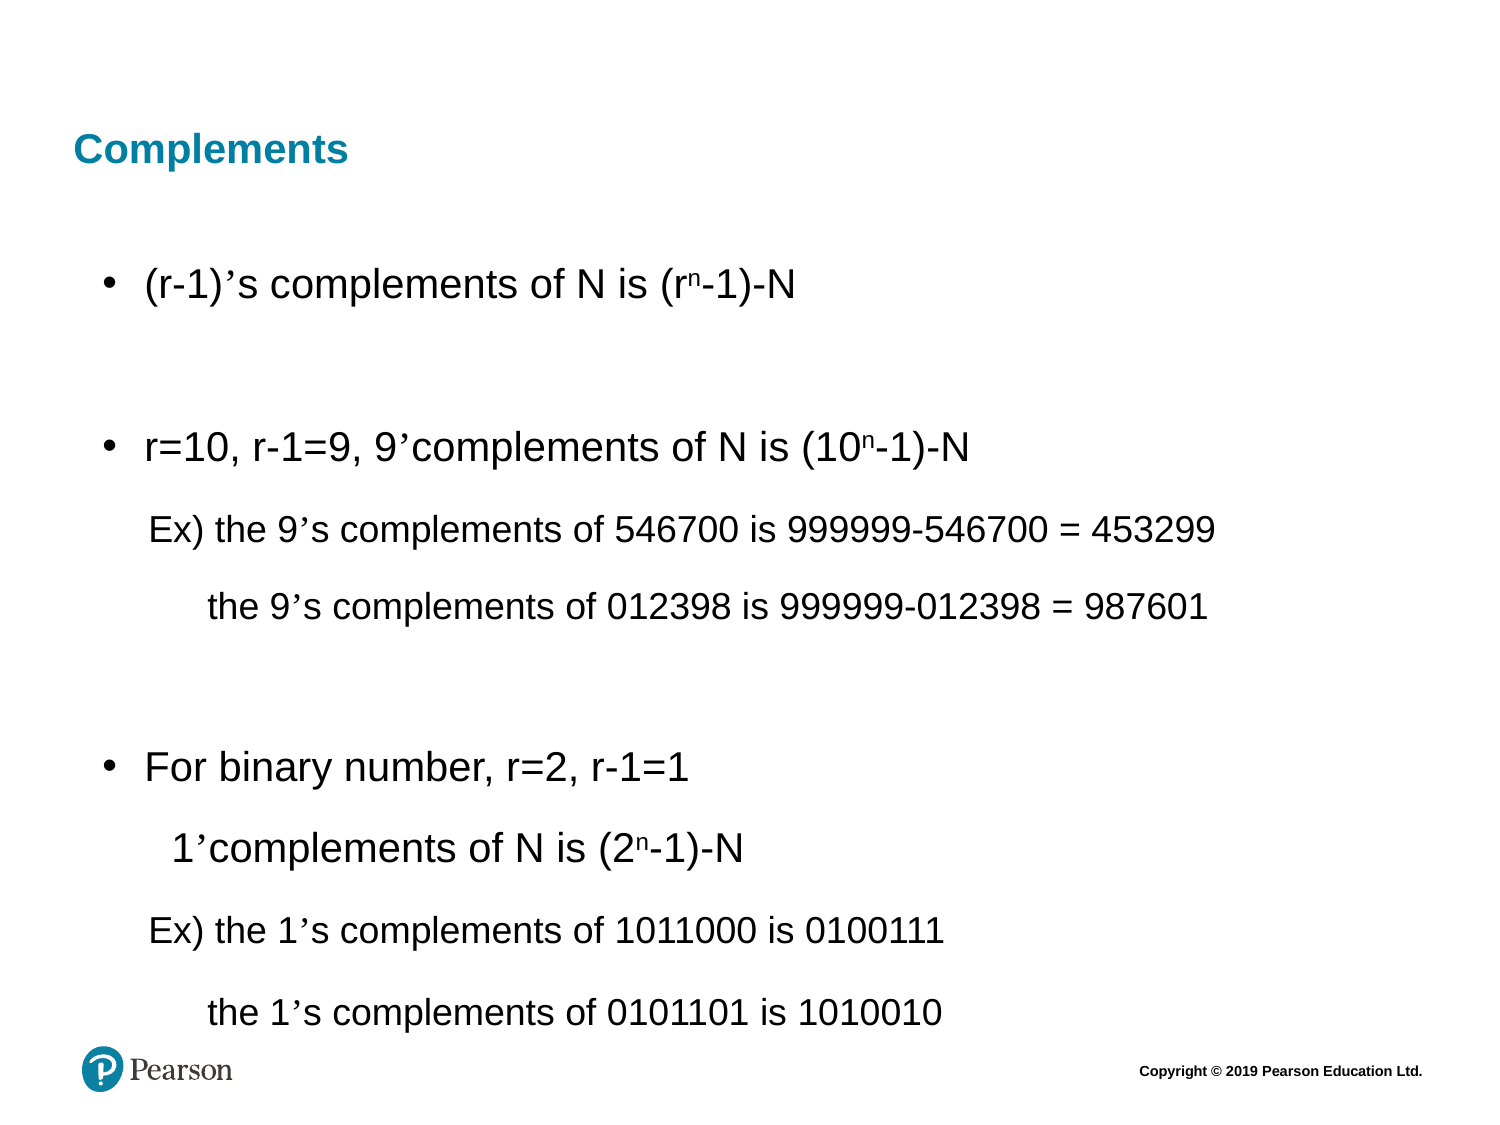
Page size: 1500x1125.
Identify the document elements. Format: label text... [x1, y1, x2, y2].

text_box (r-1)’s complements of N is (rn-1)-N r=10, r-1=9, 9’complements of N is (10n-1)-N Ex) the 9’s complements of 546700 is 999999-546700 = 453299 the 9’s complements of 012398 is 999999-012398 = 987601 For binary number, r=2, r-1=1 1’complements of N is (2n-1)-N Ex) the 1’s complements of 1011000 is 0100111 the 1’s complements of 0101101 is 1010010 [87, 249, 1463, 1088]
text_box Complements [73, 71, 1450, 227]
